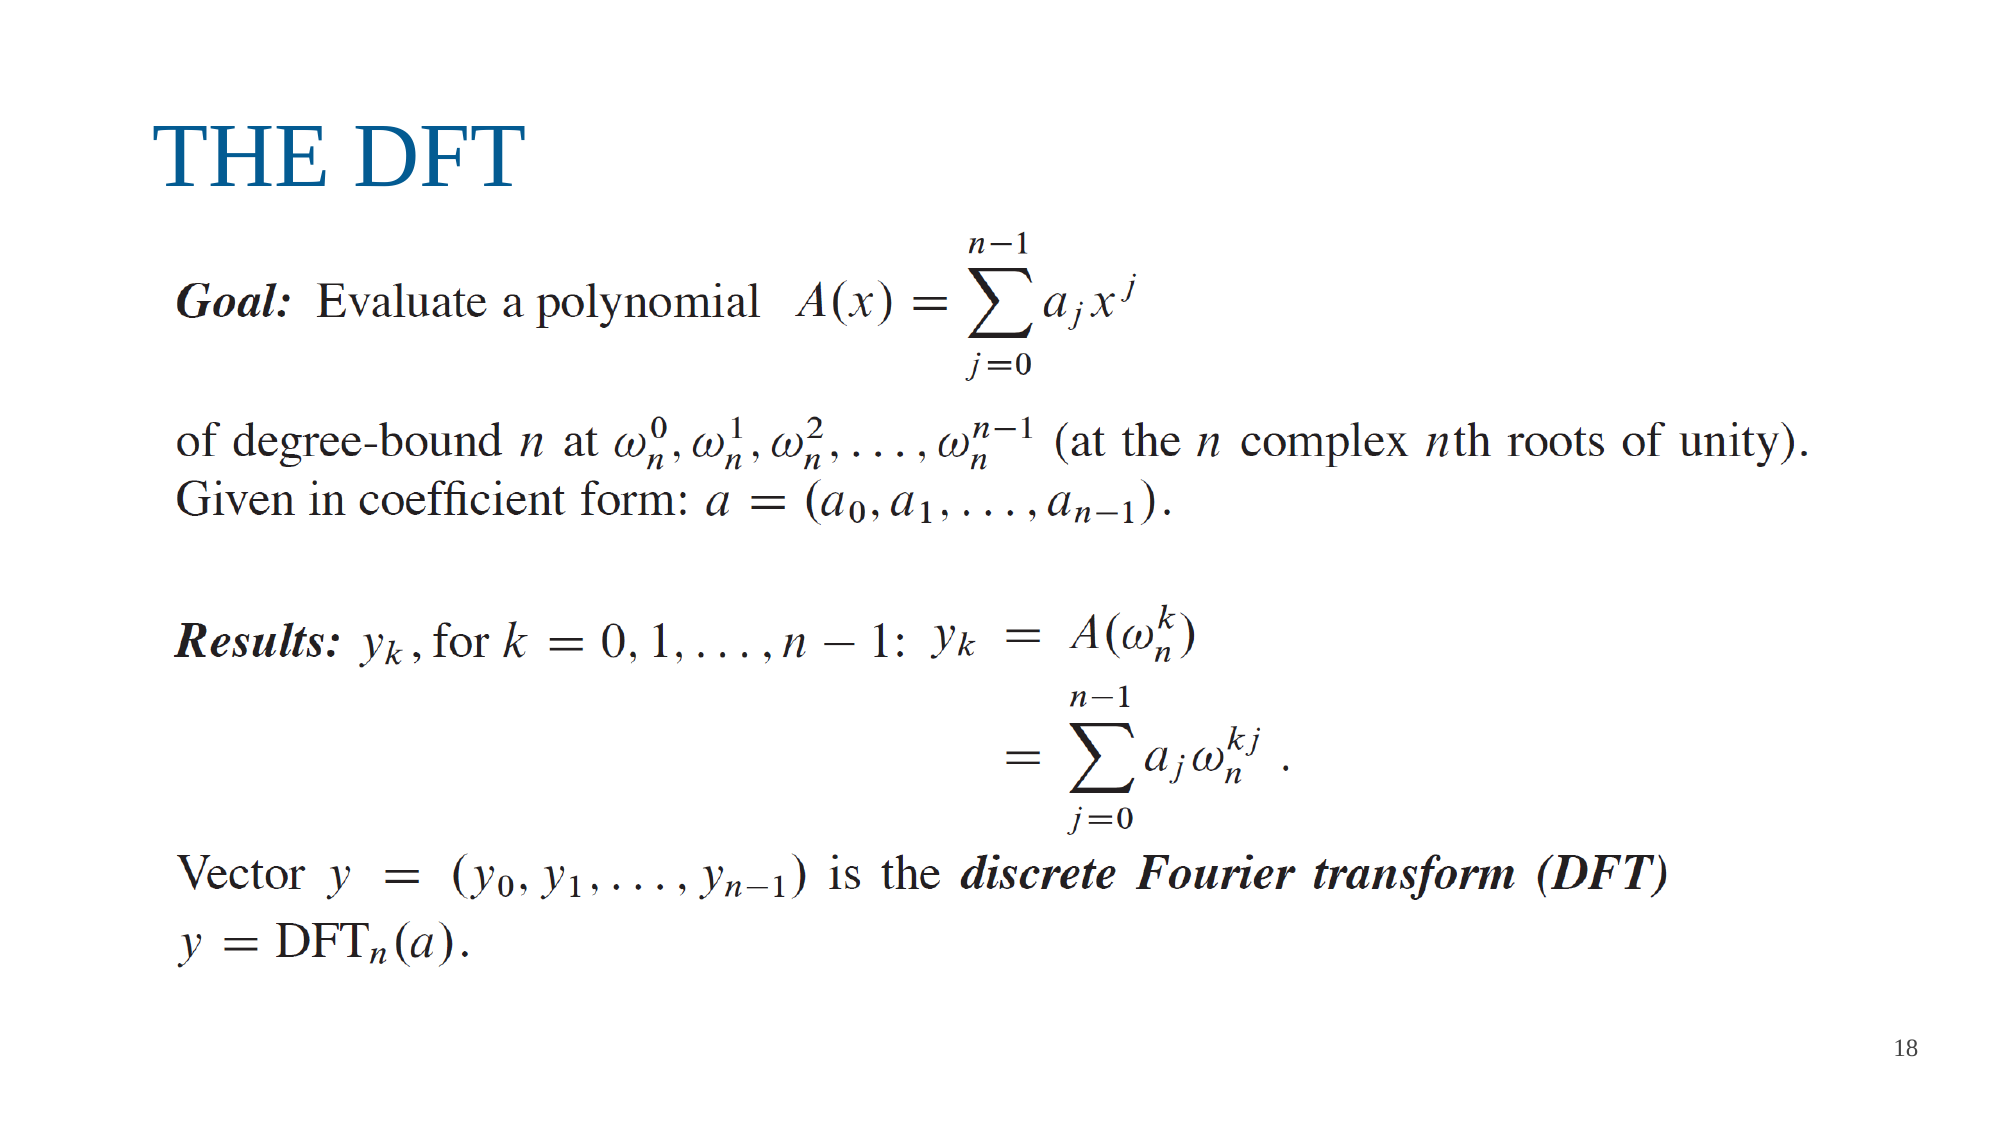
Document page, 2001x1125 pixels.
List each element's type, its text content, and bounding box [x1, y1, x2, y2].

title THE DFT [137, 48, 1863, 266]
slide_number 18 [1483, 1016, 1934, 1077]
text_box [163, 599, 1679, 977]
picture [163, 209, 1837, 541]
picture [163, 262, 769, 331]
